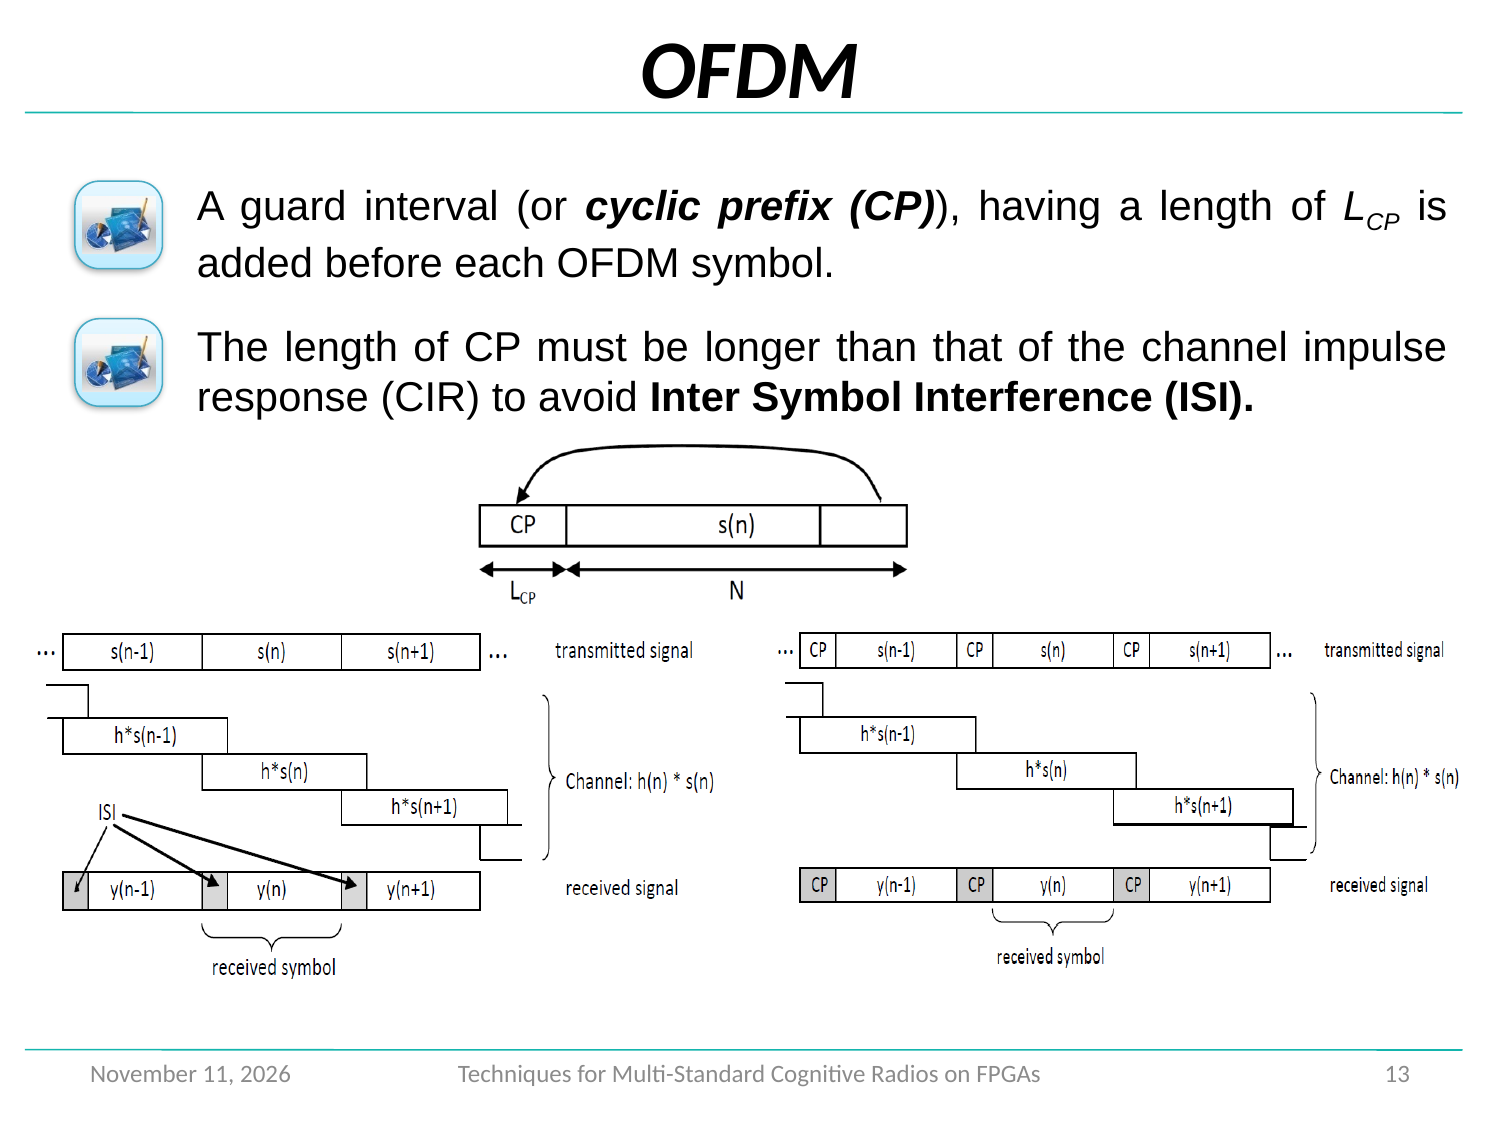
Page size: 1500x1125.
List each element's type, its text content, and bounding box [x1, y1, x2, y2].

slide_number 13 [1074, 1042, 1425, 1103]
title OFDM [75, 12, 1425, 118]
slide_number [75, 1042, 425, 1103]
footer Techniques for Multi-Standard Cognitive Radios on FPGAs [437, 1042, 1063, 1103]
text_box A guard interval (or cyclic prefix (CP)), having a length of LCP is added before each OFDM symbol. [124, 171, 1463, 293]
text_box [74, 318, 163, 407]
text_box The length of CP must be longer than that of the channel impulse response (CIR) to avoid Inter Symbol Interference (ISI). [124, 312, 1463, 428]
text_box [74, 180, 163, 269]
picture [12, 437, 1476, 988]
